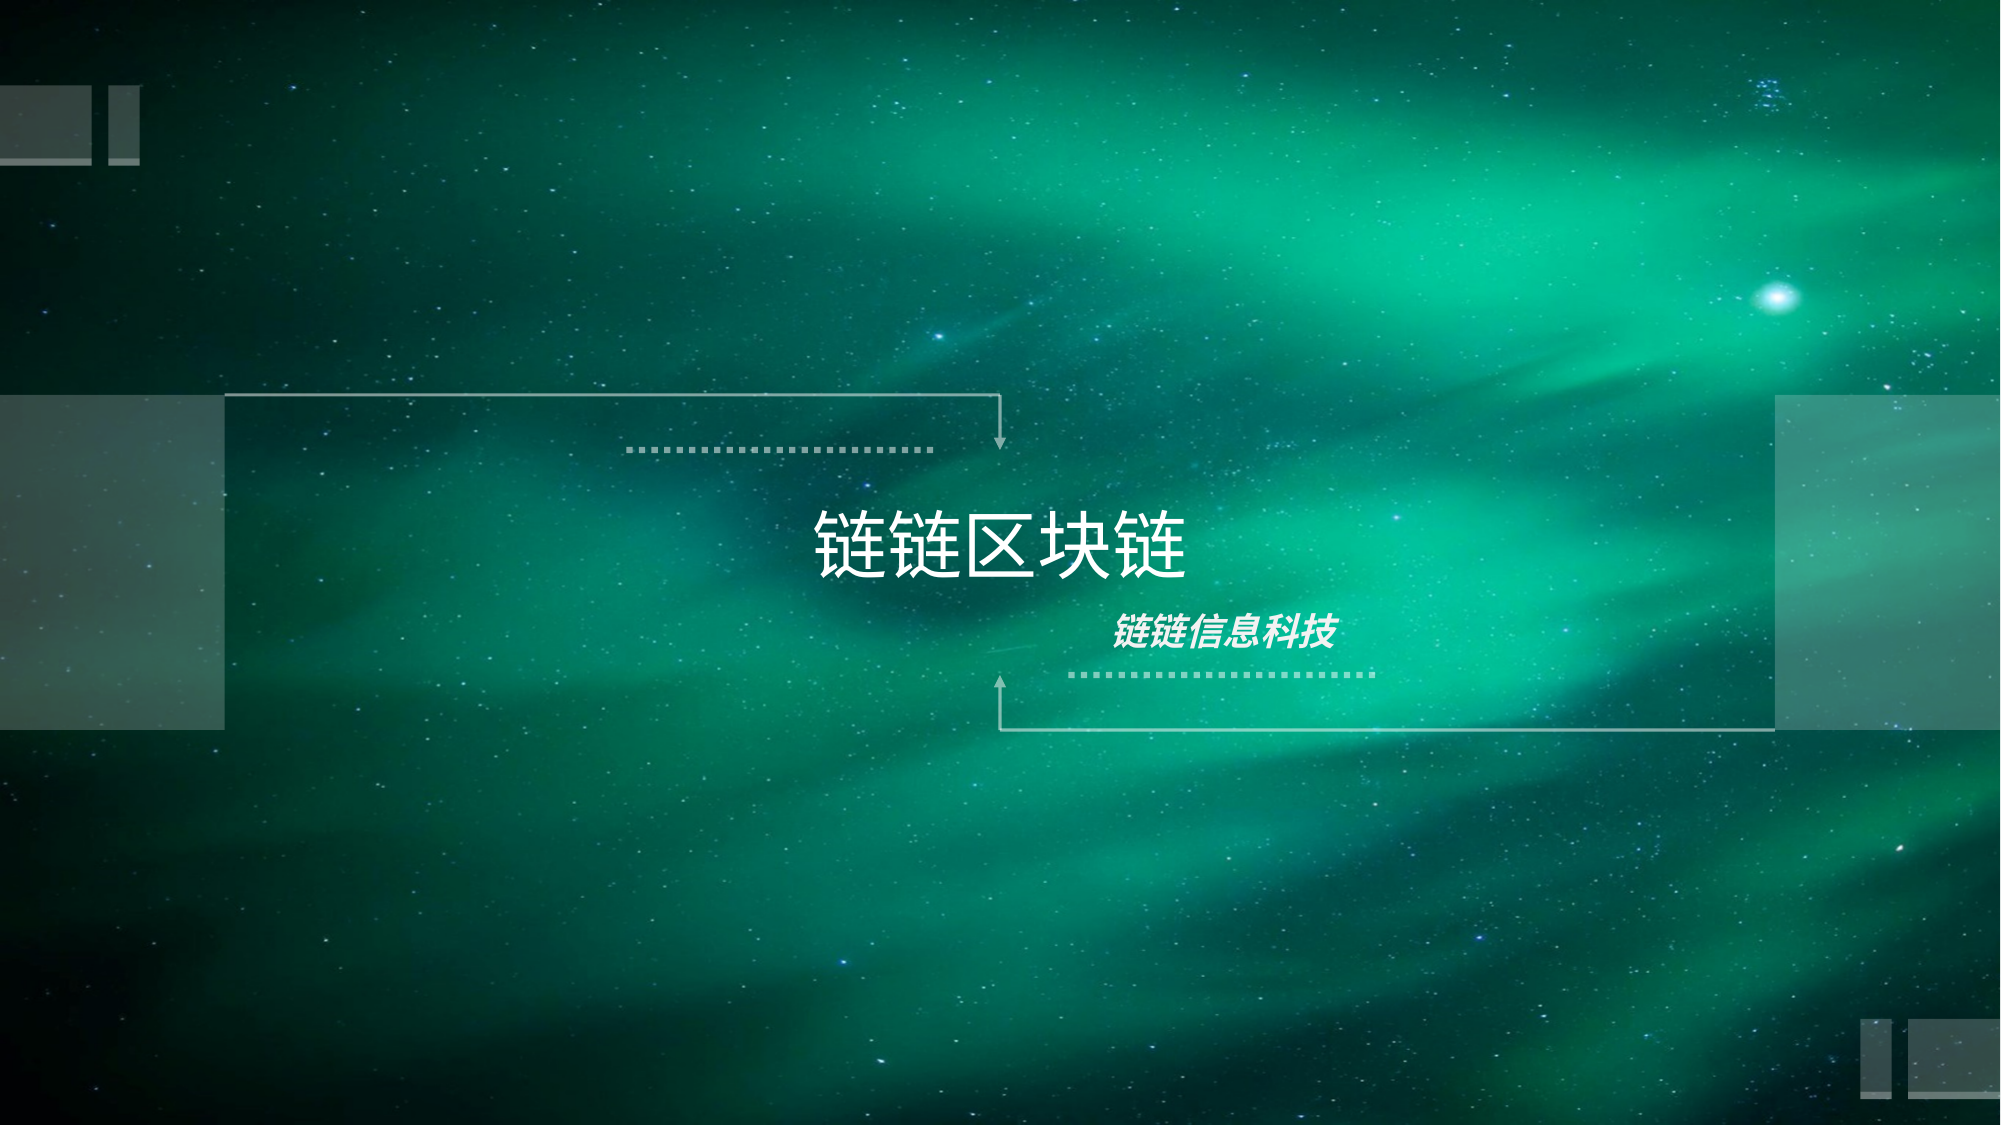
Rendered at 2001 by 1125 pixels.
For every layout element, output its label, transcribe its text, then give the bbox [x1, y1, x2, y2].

picture [0, 0, 2001, 1125]
text_box [1774, 394, 2000, 731]
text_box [1908, 1092, 2000, 1100]
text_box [108, 159, 140, 166]
text_box [0, 394, 226, 731]
text_box 链链区块链 [467, 490, 1532, 596]
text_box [1860, 1092, 1892, 1100]
text_box Icon Set [226, 395, 999, 449]
text_box 链链信息科技 [871, 600, 1574, 651]
text_box Icon Set [1001, 394, 1007, 448]
text_box Icon Set [993, 676, 1775, 732]
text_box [0, 159, 92, 166]
